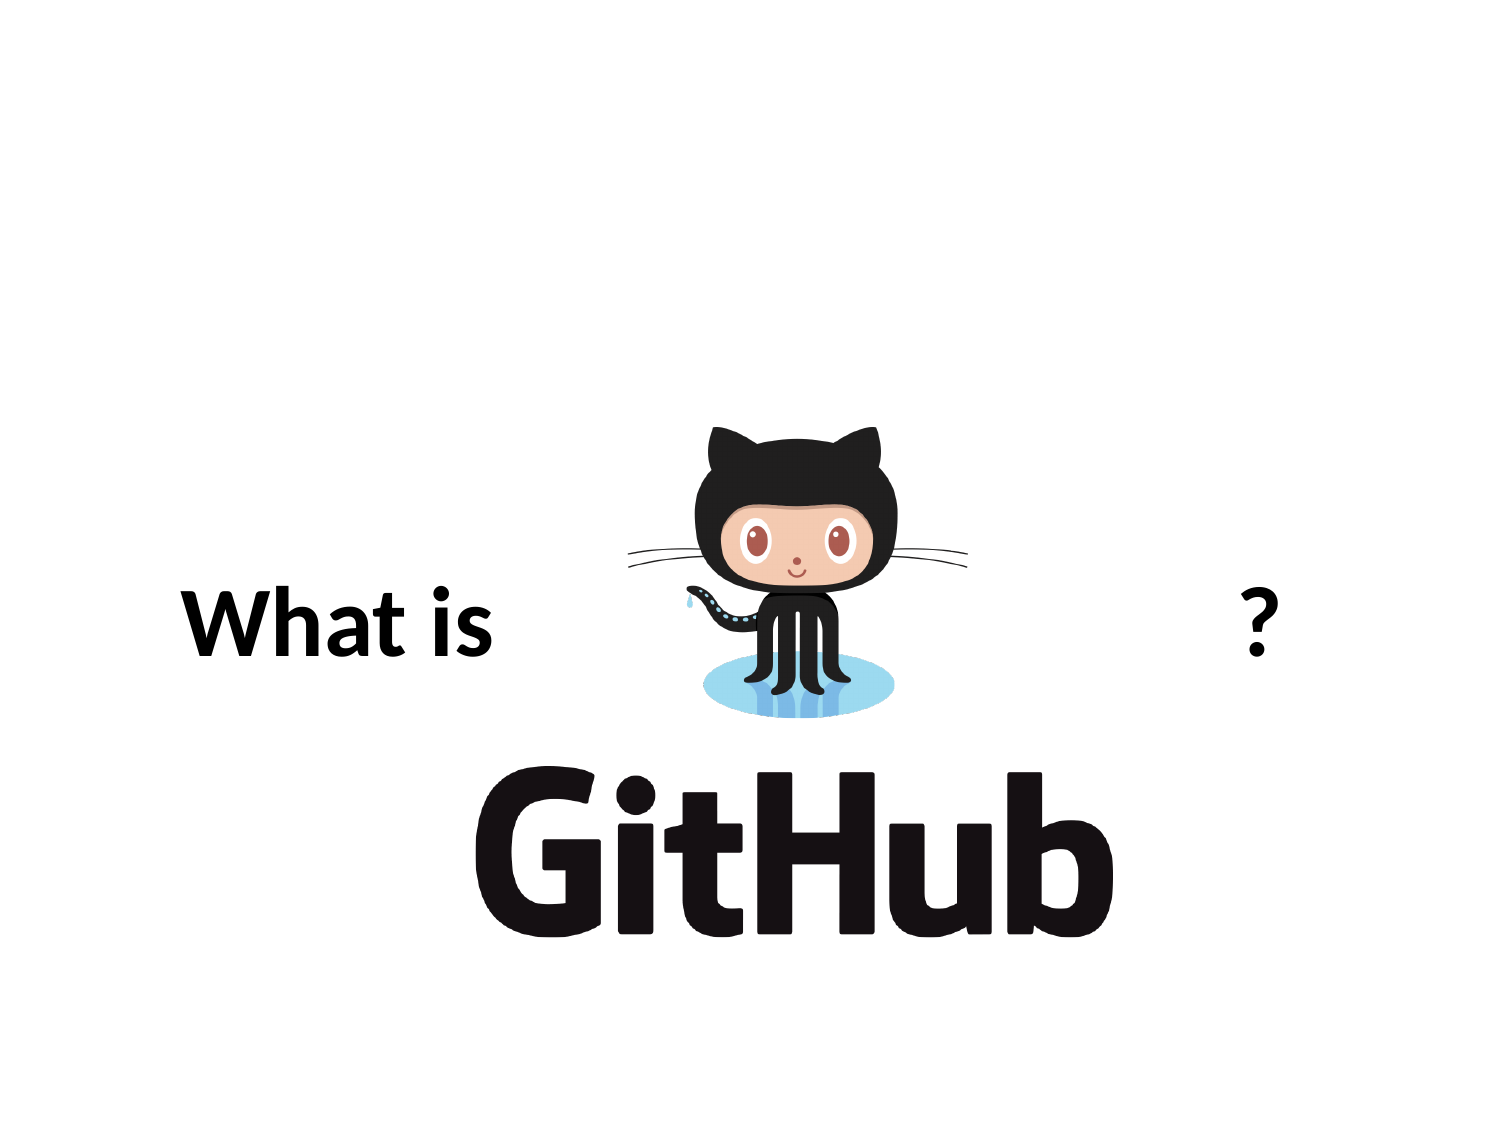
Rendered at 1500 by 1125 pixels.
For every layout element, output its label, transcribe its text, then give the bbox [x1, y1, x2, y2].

list What is ? [75, 262, 1425, 1005]
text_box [424, 421, 1163, 1006]
